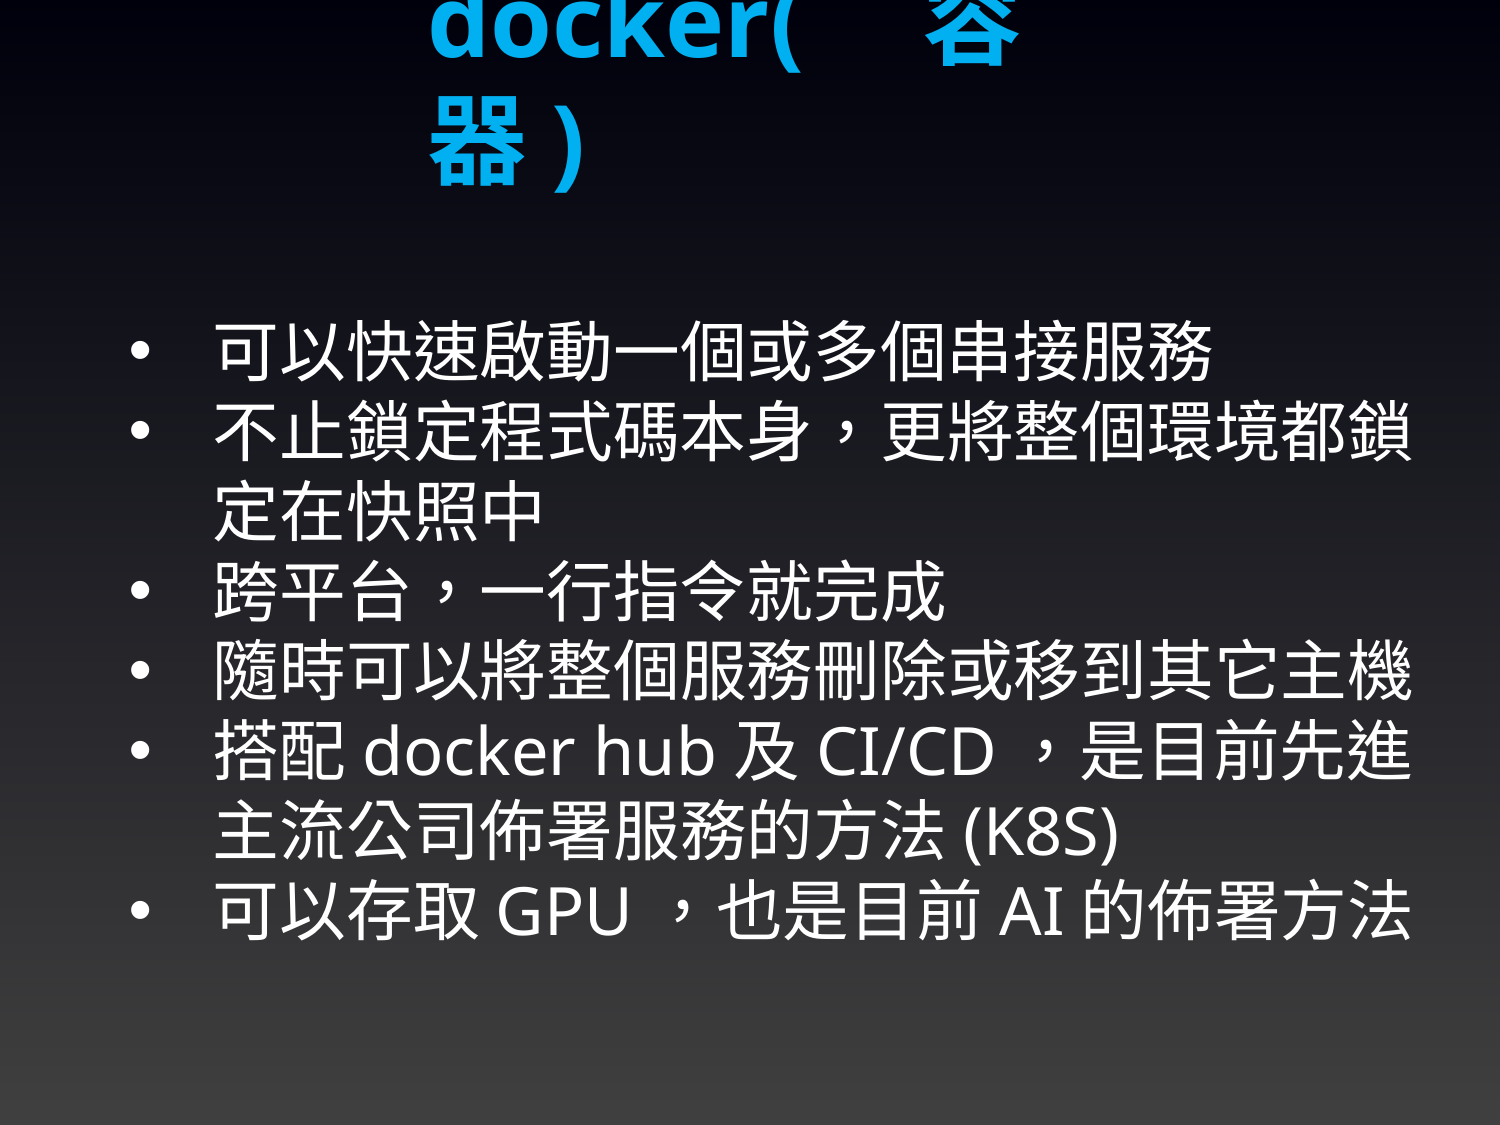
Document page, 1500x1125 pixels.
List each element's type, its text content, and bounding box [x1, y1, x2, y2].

text_box 可以快速啟動一個或多個串接服務 不止鎖定程式碼本身，更將整個環境都鎖定在快照中 跨平台，一行指令就完成 隨時可以將整個服務刪除或移到其它主機 搭配docker hub及CI/CD，是目前先進主流公司佈署服務的方法(K8S) 可以存取GPU，也是目前AI的佈署方法 [113, 302, 1439, 1037]
text_box docker(容器) [412, 49, 1038, 213]
